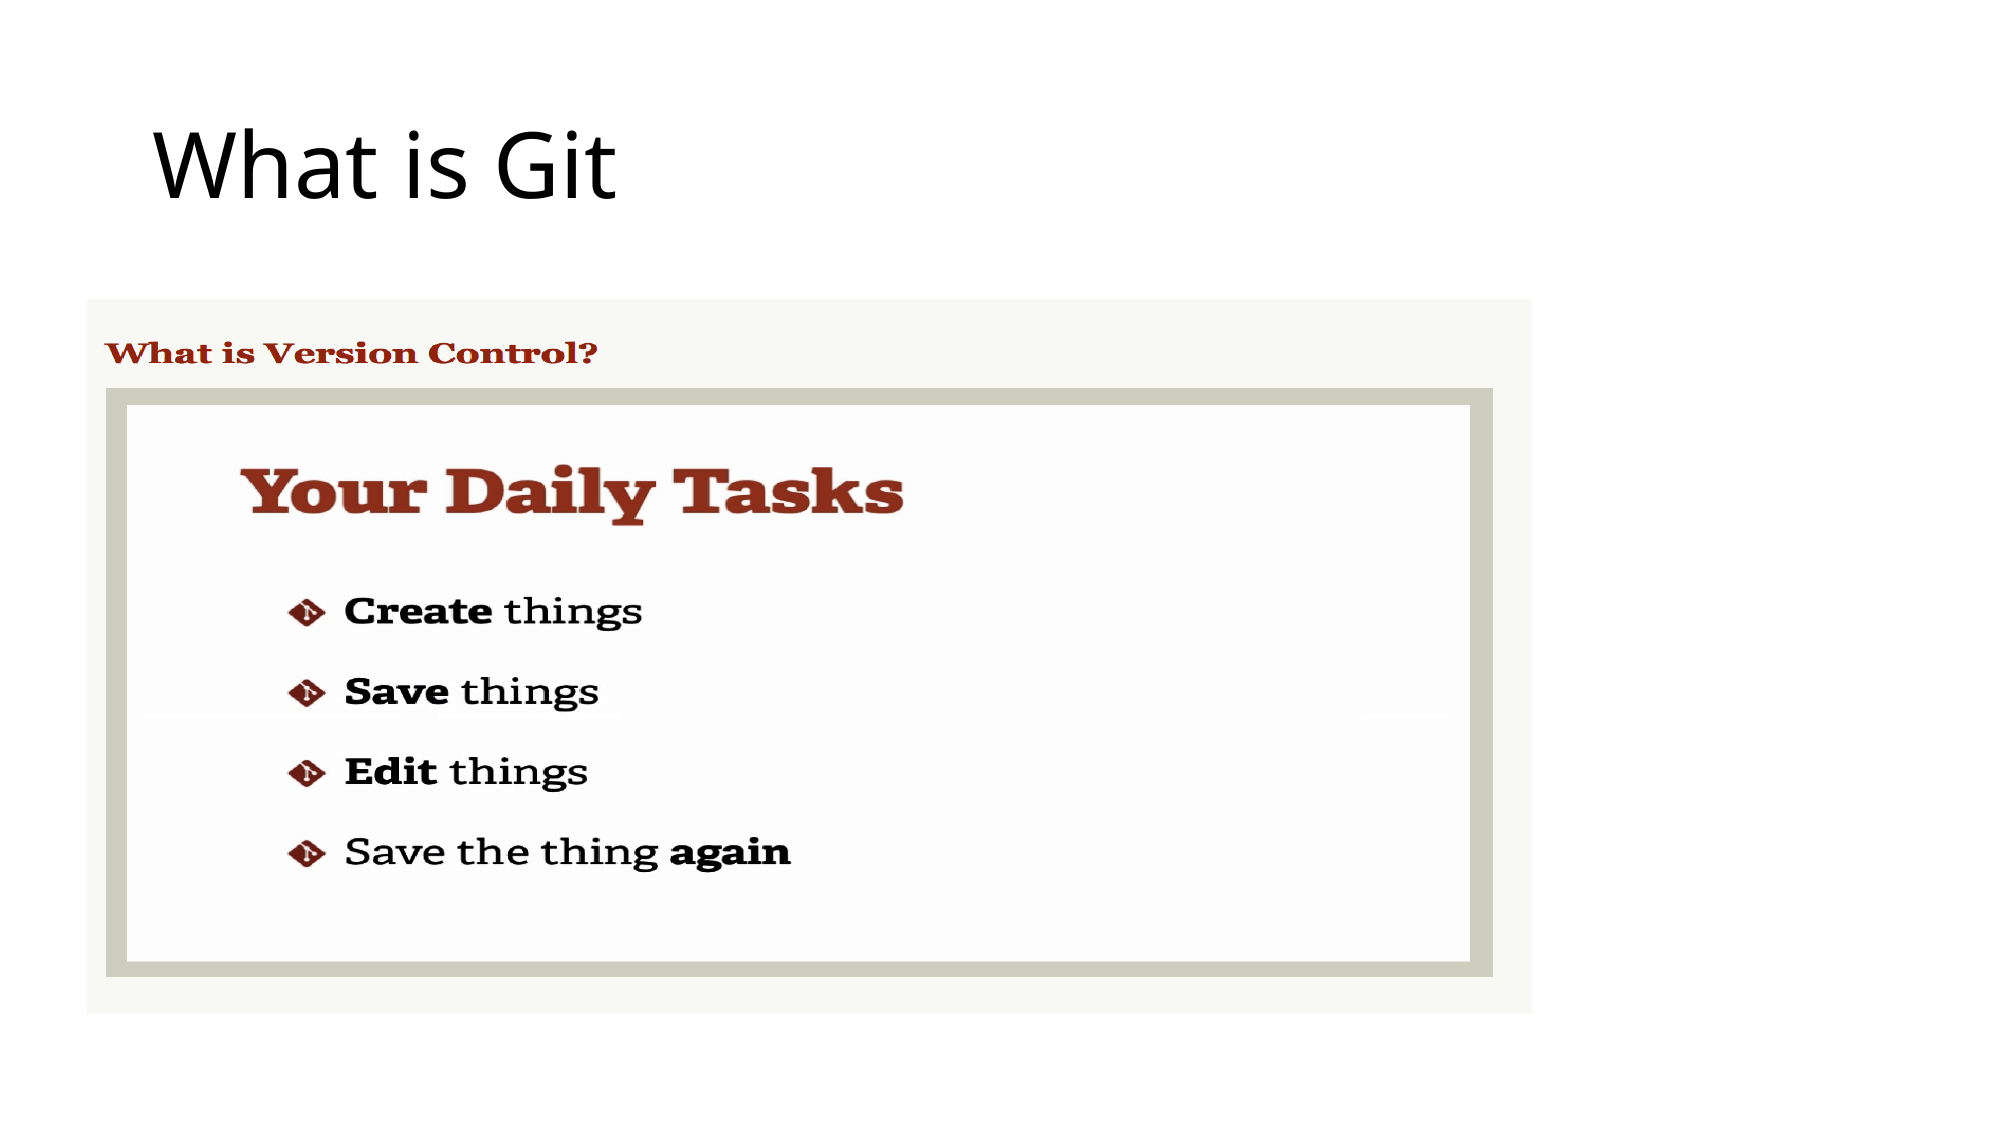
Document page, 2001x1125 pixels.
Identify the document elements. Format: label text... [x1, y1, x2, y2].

title What is Git [137, 59, 1863, 278]
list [87, 299, 1531, 1014]
